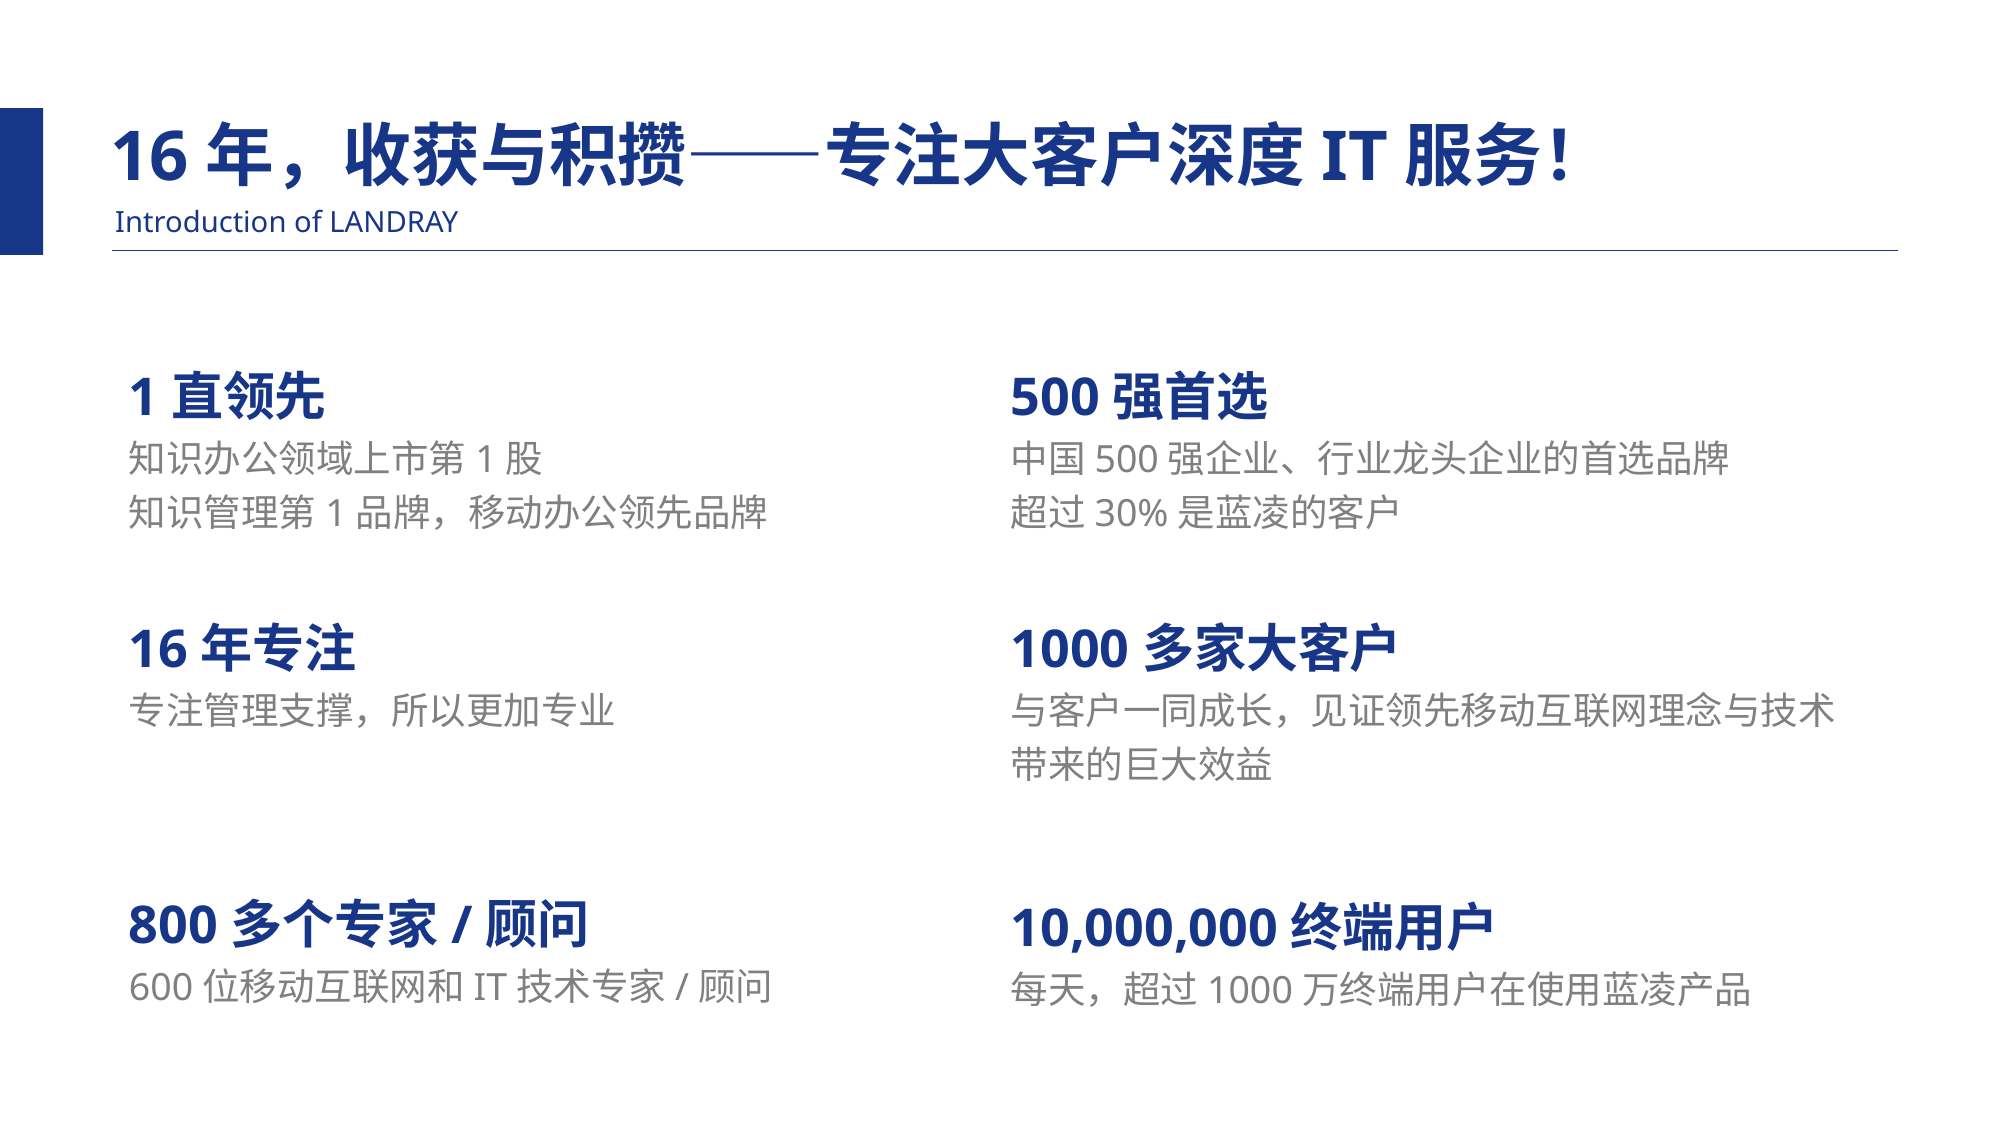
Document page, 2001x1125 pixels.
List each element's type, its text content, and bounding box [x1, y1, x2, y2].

text_box 16年，收获与积攒——专注大客户深度IT服务！ [90, 101, 1780, 205]
text_box 1000多家大客户 与客户一同成长，见证领先移动互联网理念与技术 带来的巨大效益 [995, 595, 1922, 794]
text_box 10,000,000终端用户 每天，超过1000万终端用户在使用蓝凌产品 [995, 874, 1863, 1019]
text_box 16年专注 专注管理支撑，所以更加专业 [114, 595, 768, 740]
text_box 800多个专家/顾问 600位移动互联网和IT技术专家/顾问 [114, 871, 882, 1015]
text_box 500强首选 中国500强企业、行业龙头企业的首选品牌 超过30%是蓝凌的客户 [995, 343, 1922, 542]
text_box [0, 107, 44, 256]
text_box 1直领先 知识办公领域上市第1股 知识管理第1品牌，移动办公领先品牌 [114, 343, 882, 596]
text_box Introduction of LANDRAY [100, 195, 961, 246]
